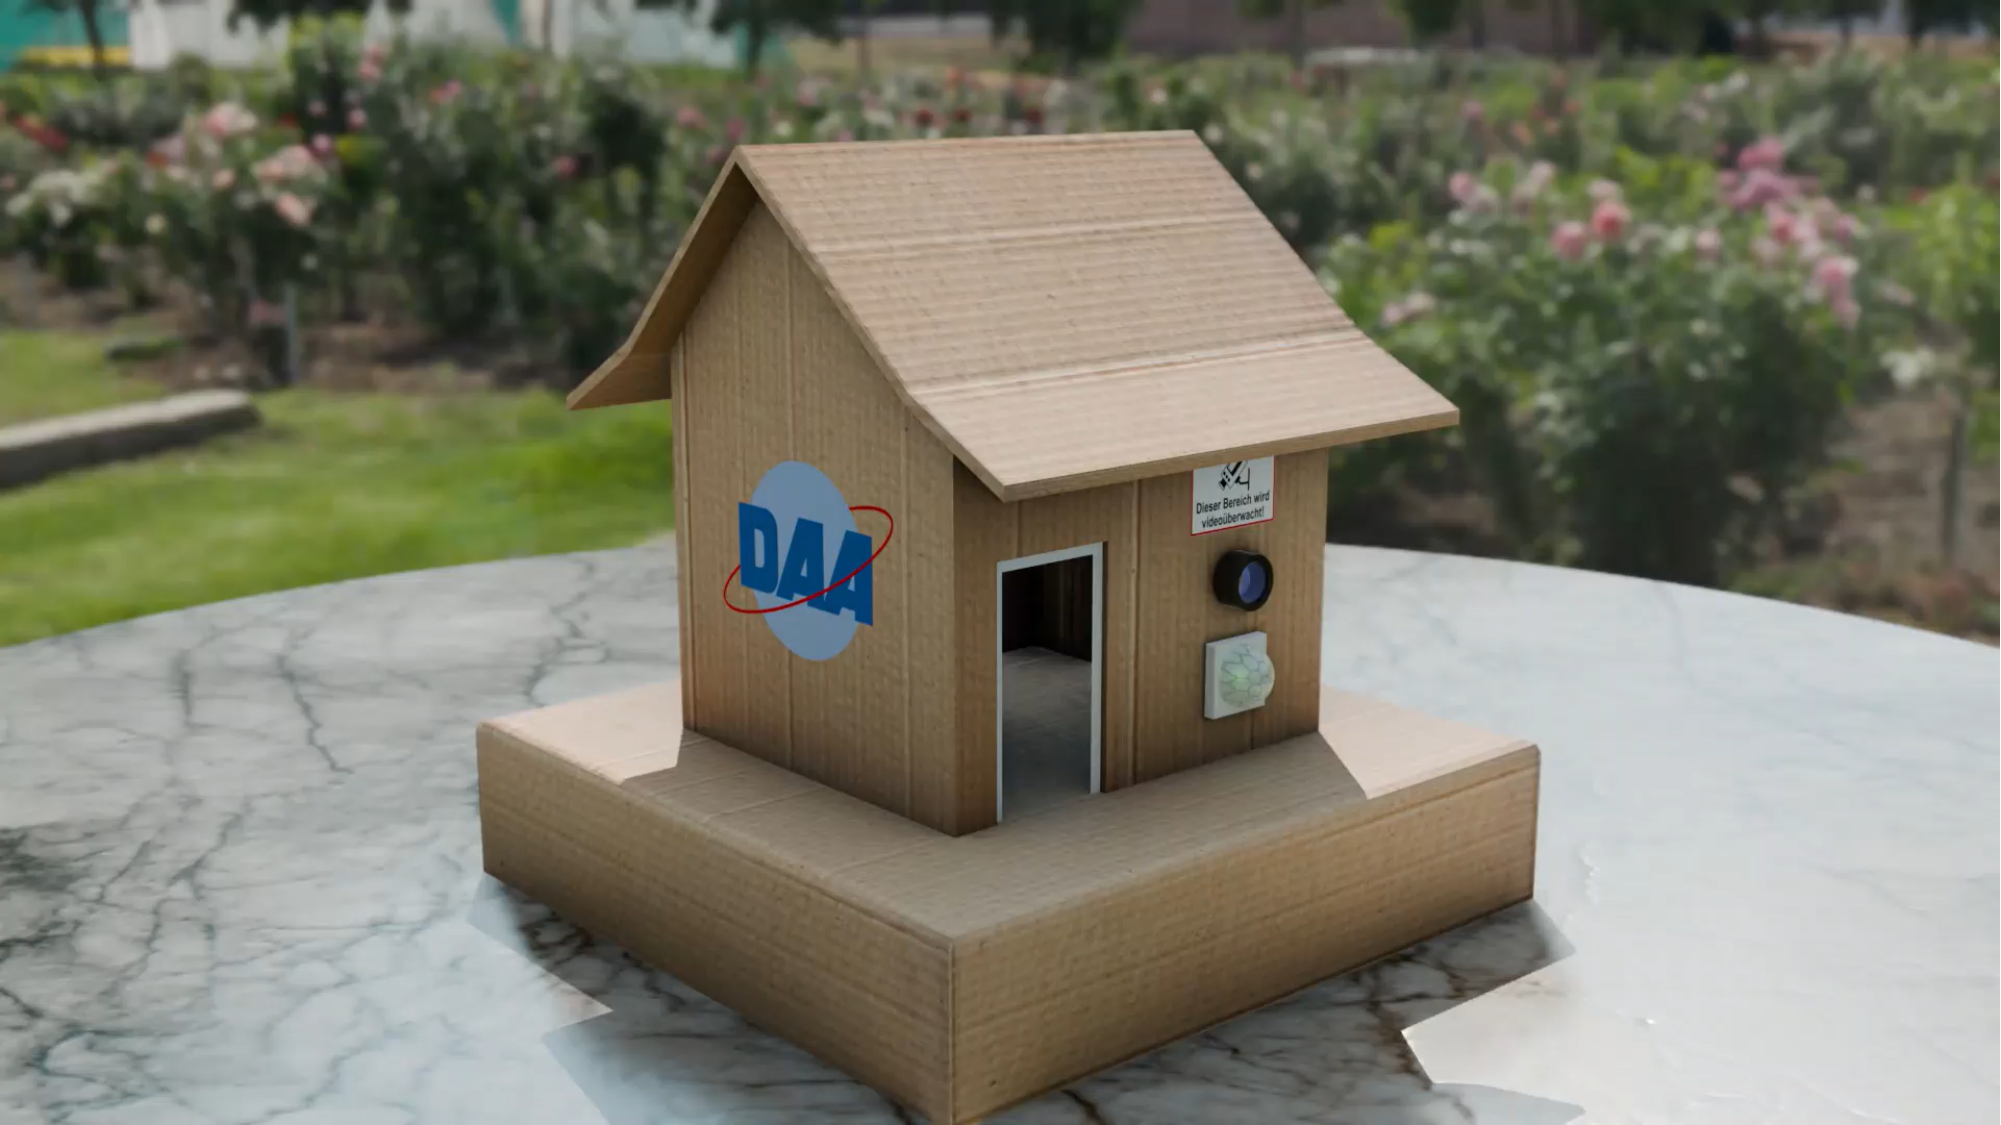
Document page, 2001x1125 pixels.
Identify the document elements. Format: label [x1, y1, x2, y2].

text_box [0, 0, 2000, 1125]
